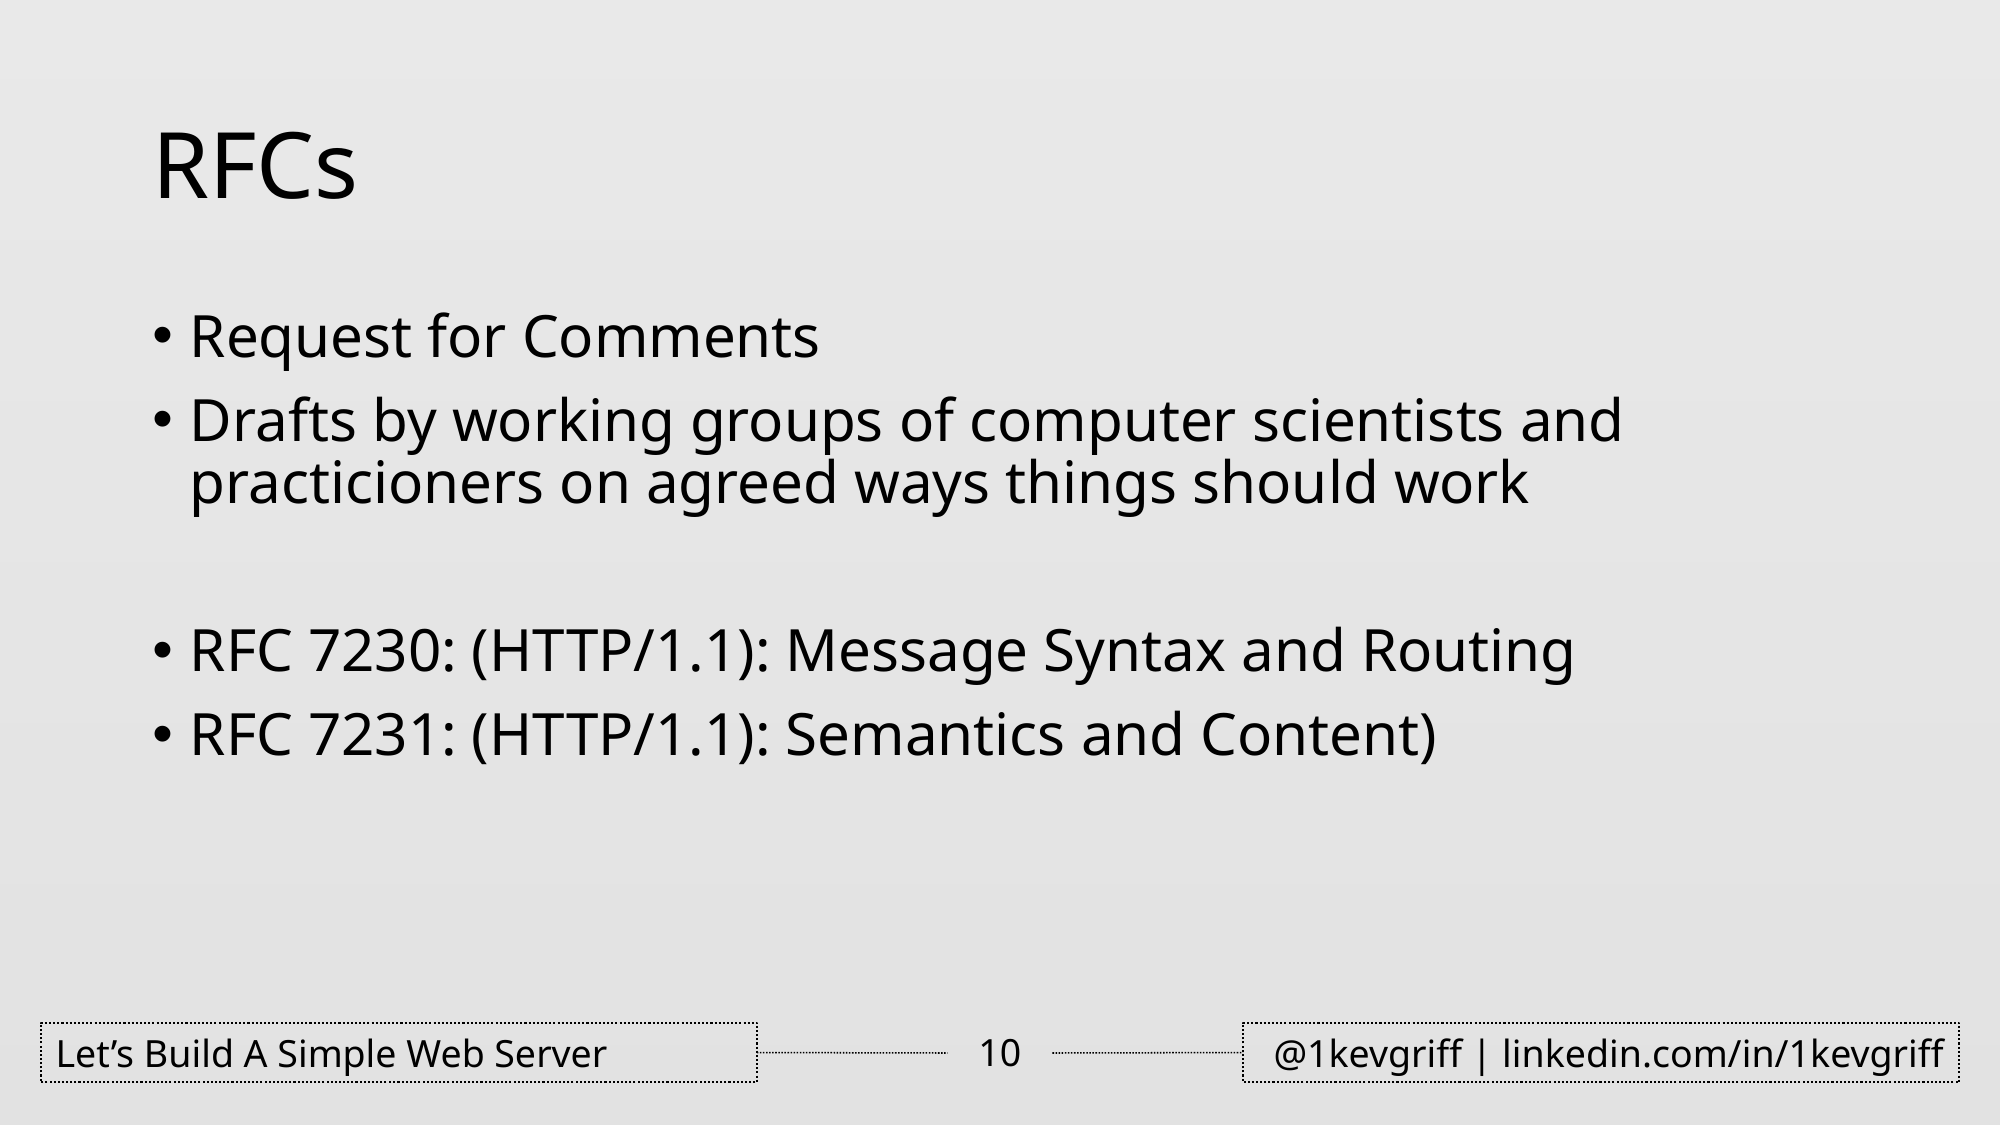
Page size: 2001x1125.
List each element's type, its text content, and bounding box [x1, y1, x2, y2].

text_box 10 [954, 1021, 1046, 1087]
list Request for Comments Drafts by working groups of computer scientists and practicioners on agreed ways things should work RFC 7230: (HTTP/1.1): Message Syntax and Routing RFC 7231: (HTTP/1.1): Semantics and Content) [137, 299, 1863, 973]
title RFCs [137, 59, 1863, 278]
